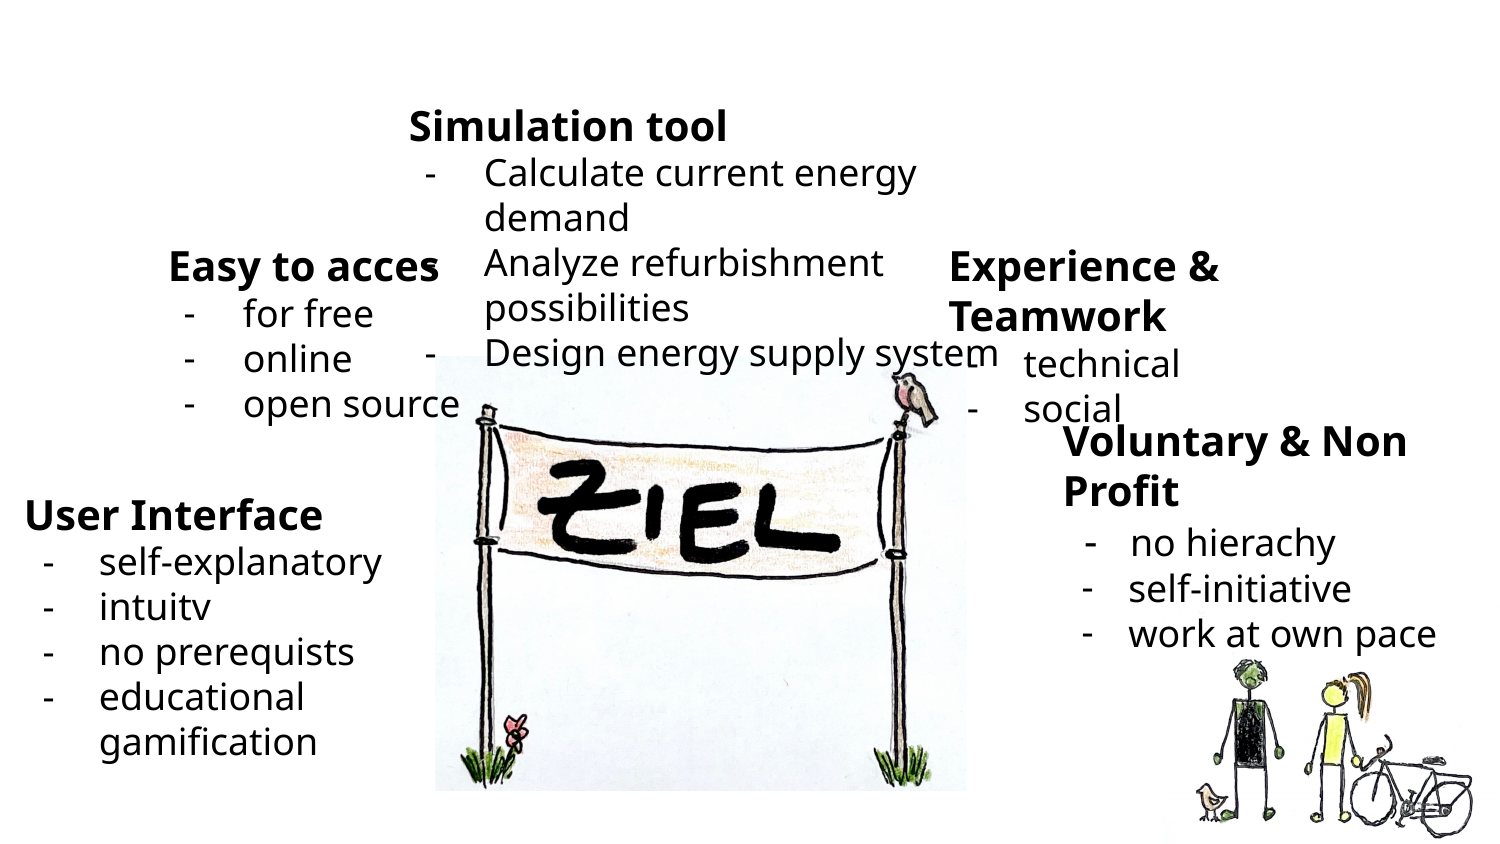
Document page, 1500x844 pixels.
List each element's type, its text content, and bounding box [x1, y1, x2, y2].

picture [435, 356, 967, 791]
text_box Voluntary & Non Profit - no hierachy self-initiative work at own pace [1047, 399, 1465, 795]
text_box Easy to acces for free online open source [152, 224, 393, 440]
text_box Simulation tool Calculate current energy demand Analyze refurbishment possibilities Design energy supply system [393, 84, 1030, 442]
text_box User Interface self-explanatory intuitv no prerequists educational gamification [8, 473, 432, 814]
text_box Experience & Teamwork technical social [972, 224, 1331, 480]
picture [1161, 606, 1500, 844]
